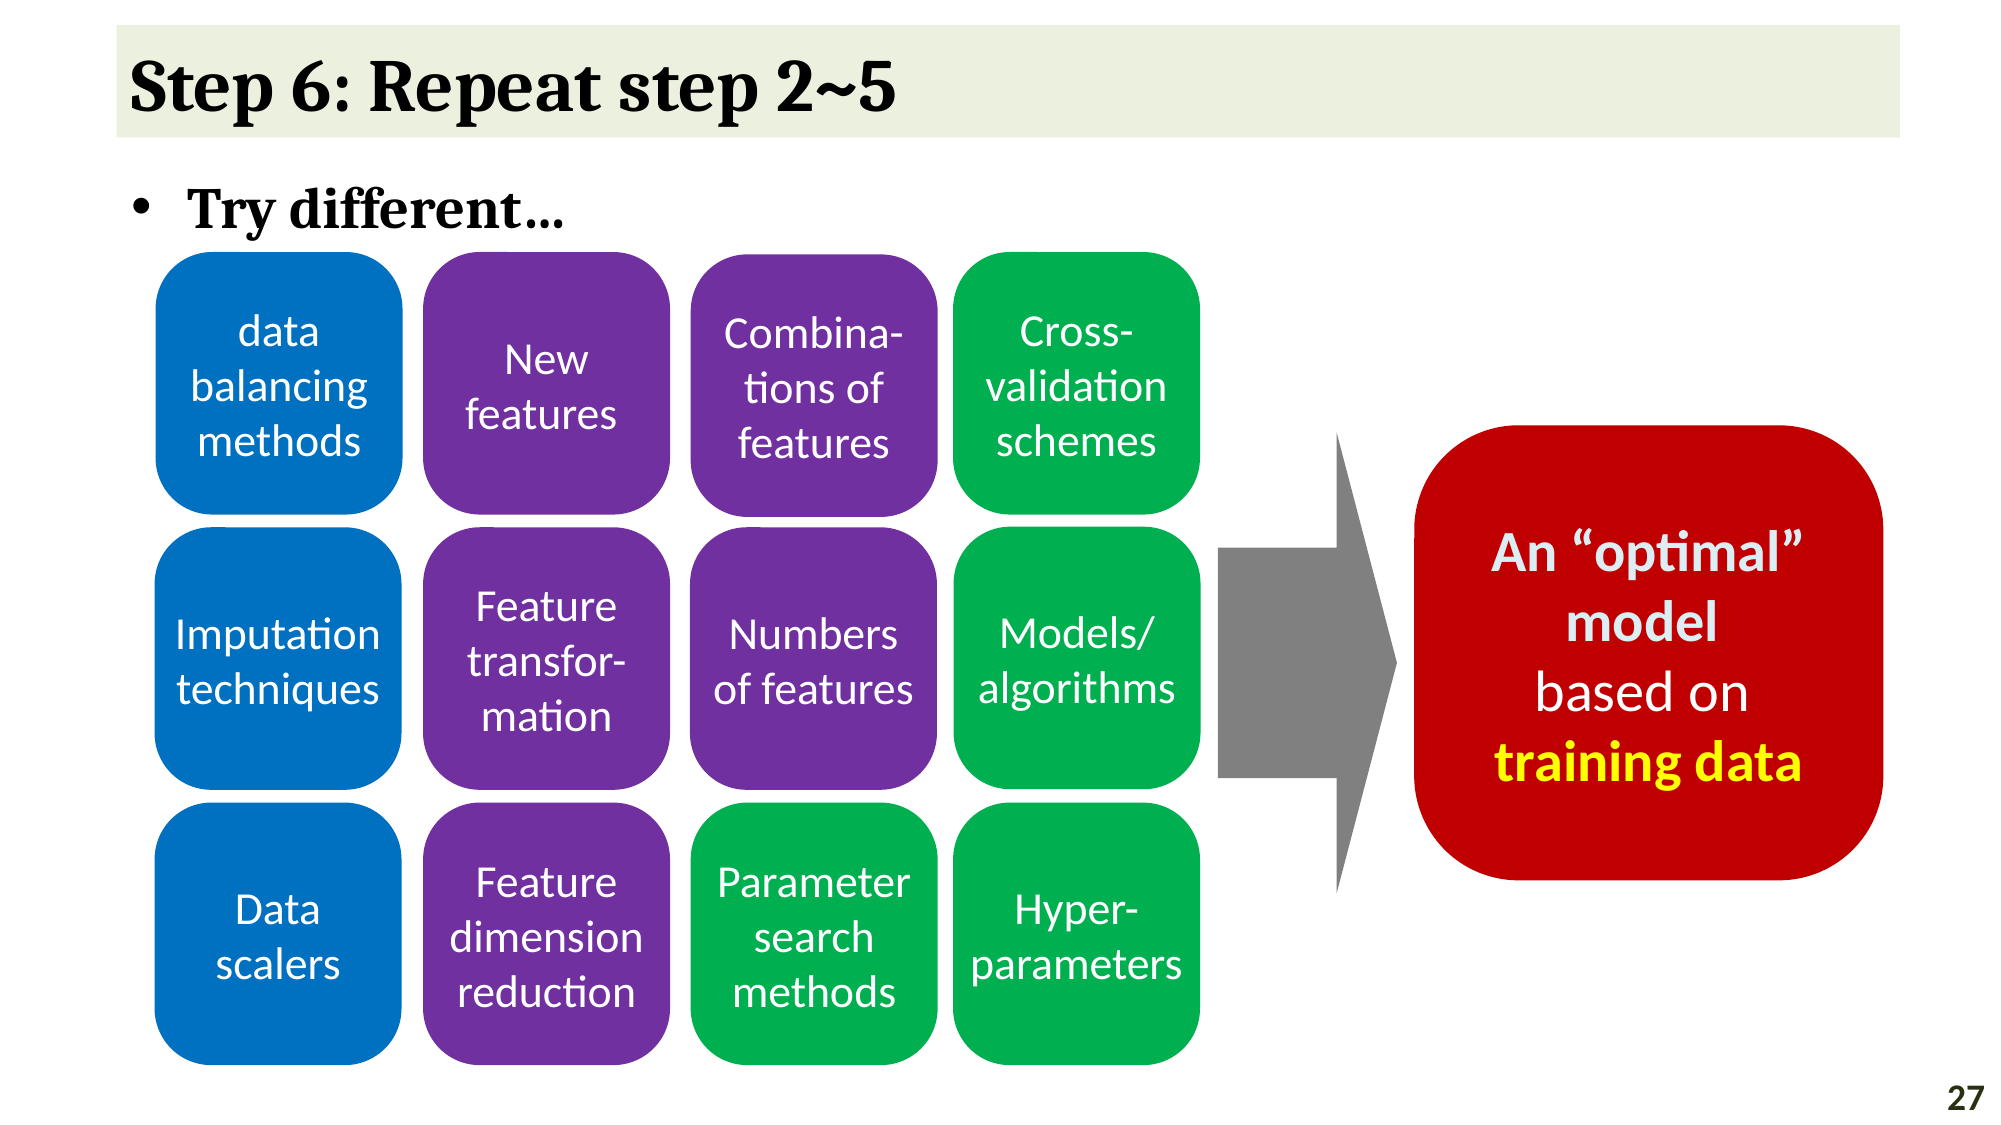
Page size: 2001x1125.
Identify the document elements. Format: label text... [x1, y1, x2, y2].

text_box An “optimal” model based on training data [1412, 423, 1886, 883]
text_box Numbers of features [687, 525, 940, 792]
slide_number 27 [1899, 1065, 2000, 1125]
text_box Feature transfor-mation [420, 525, 673, 792]
text_box [1215, 430, 1399, 896]
text_box New features [420, 249, 673, 517]
text_box Data scalers [152, 800, 404, 1068]
text_box Imputation techniques [152, 525, 404, 792]
text_box Models/ algorithms [951, 524, 1203, 792]
title Step 6: Repeat step 2~5 [116, 24, 1901, 138]
text_box Combina-tions of features [688, 252, 940, 520]
text_box data balancing methods [153, 249, 405, 517]
text_box Parameter search methods [688, 800, 940, 1068]
list Try different… [116, 162, 1901, 1026]
text_box Hyper-parameters [950, 800, 1203, 1068]
text_box Feature dimension reduction [420, 800, 673, 1068]
text_box Cross-validation schemes [950, 249, 1203, 517]
